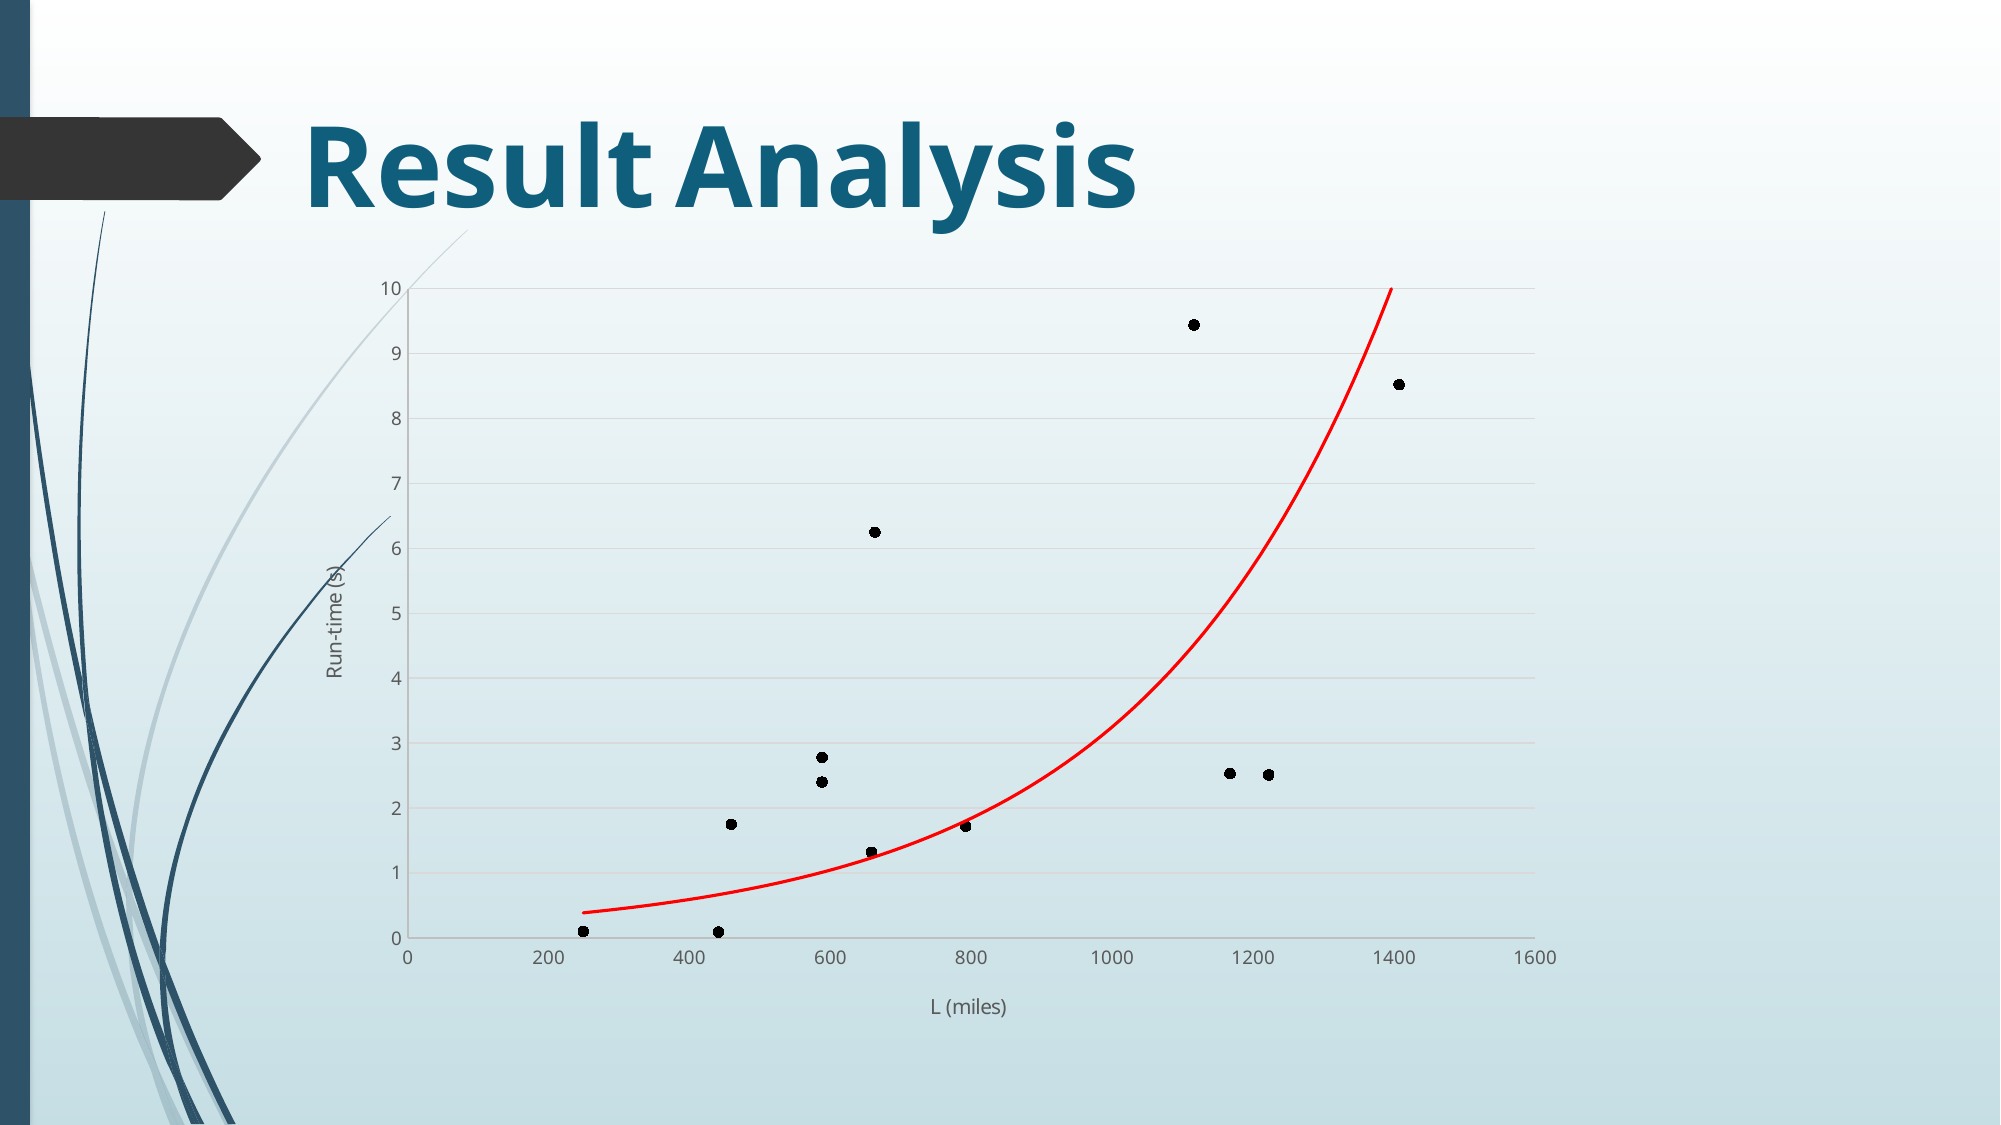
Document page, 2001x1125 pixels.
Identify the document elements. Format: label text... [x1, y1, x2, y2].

chart [286, 259, 1584, 1053]
title Result Analysis [286, 86, 1749, 298]
